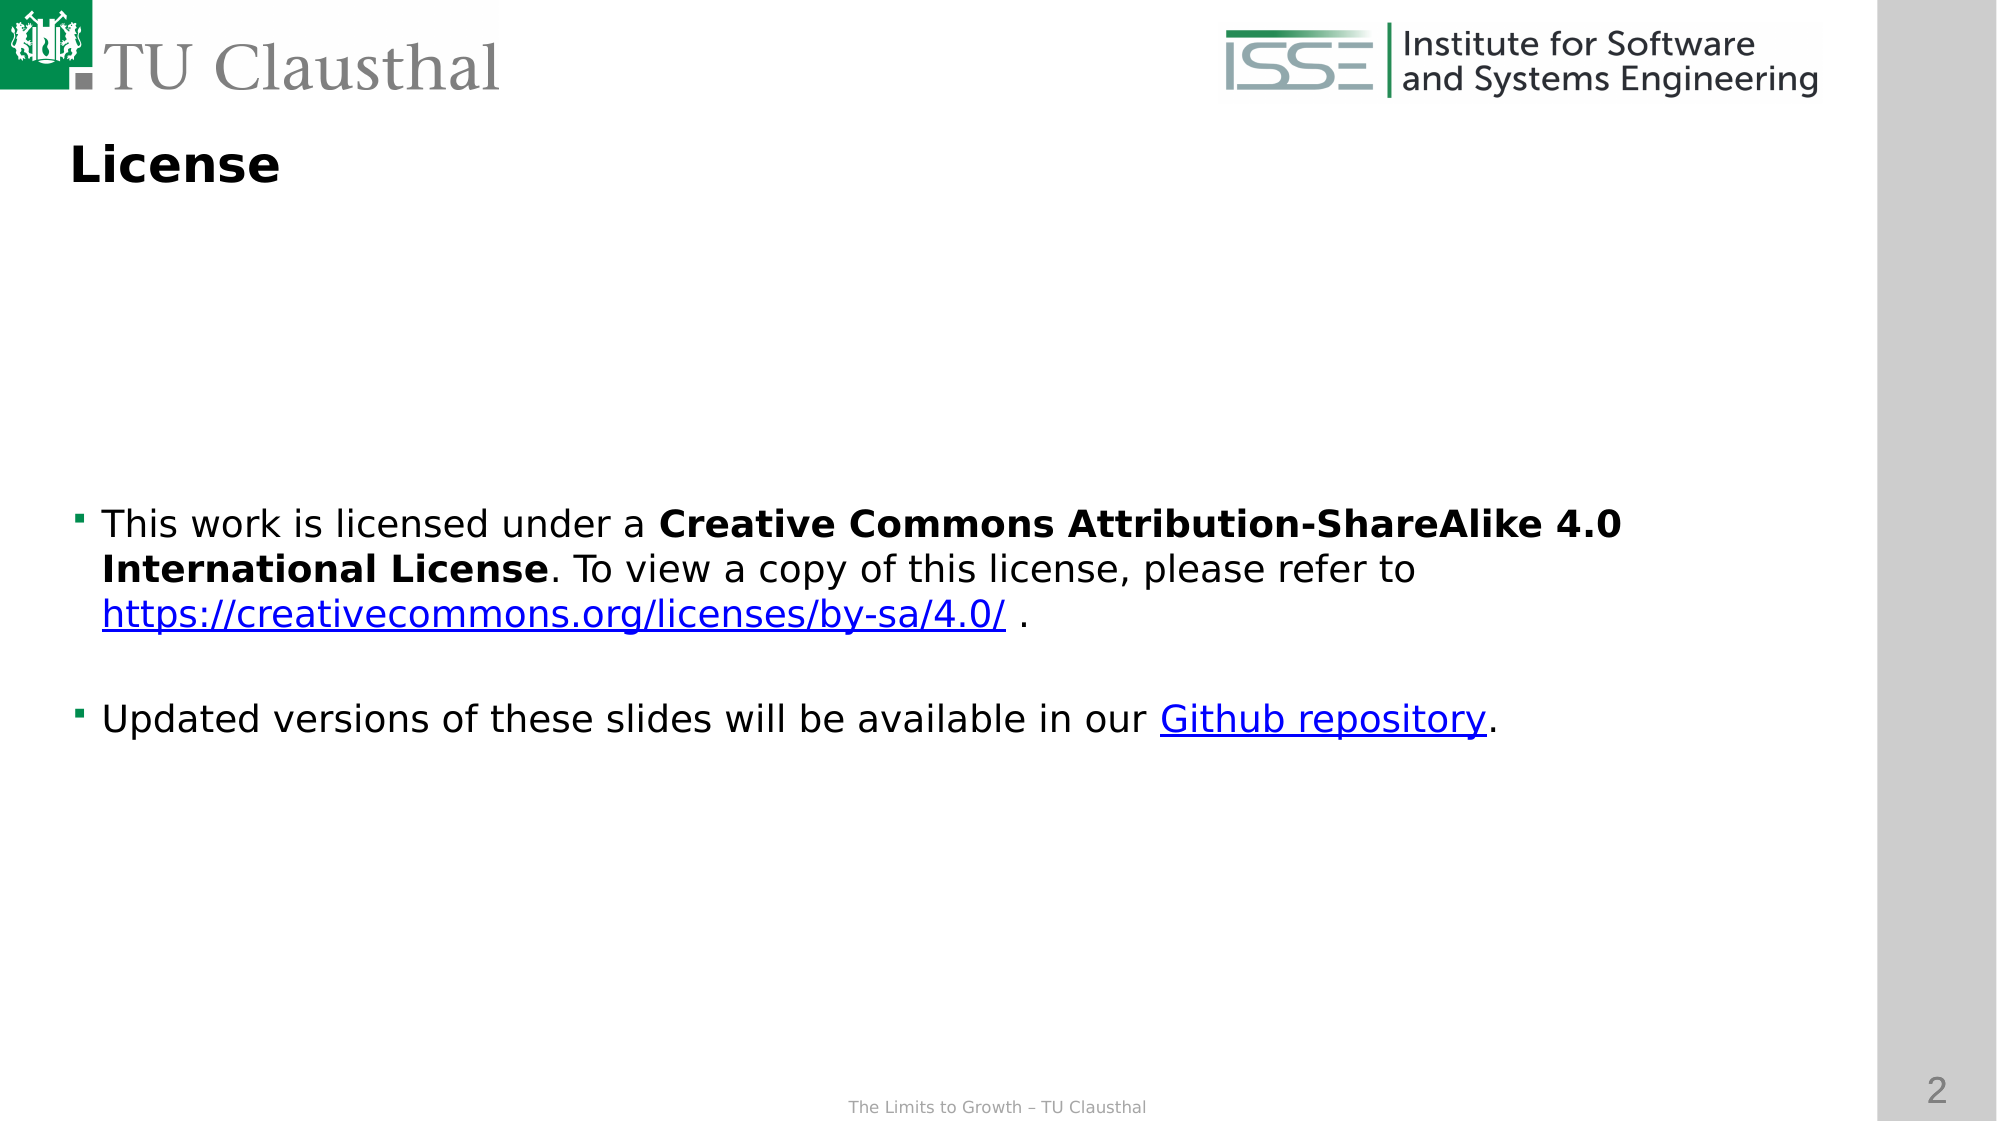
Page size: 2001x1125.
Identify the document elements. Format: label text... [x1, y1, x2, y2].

text_box This work is licensed under a Creative Commons Attribution-ShareAlike 4.0 International License. To view a copy of this license, please refer to https://creativecommons.org/licenses/by-sa/4.0/ . Updated versions of these slides will be available in our Github repository. [54, 207, 1816, 1031]
text_box License [54, 125, 1816, 205]
picture [0, 0, 499, 90]
picture [1218, 22, 1823, 104]
